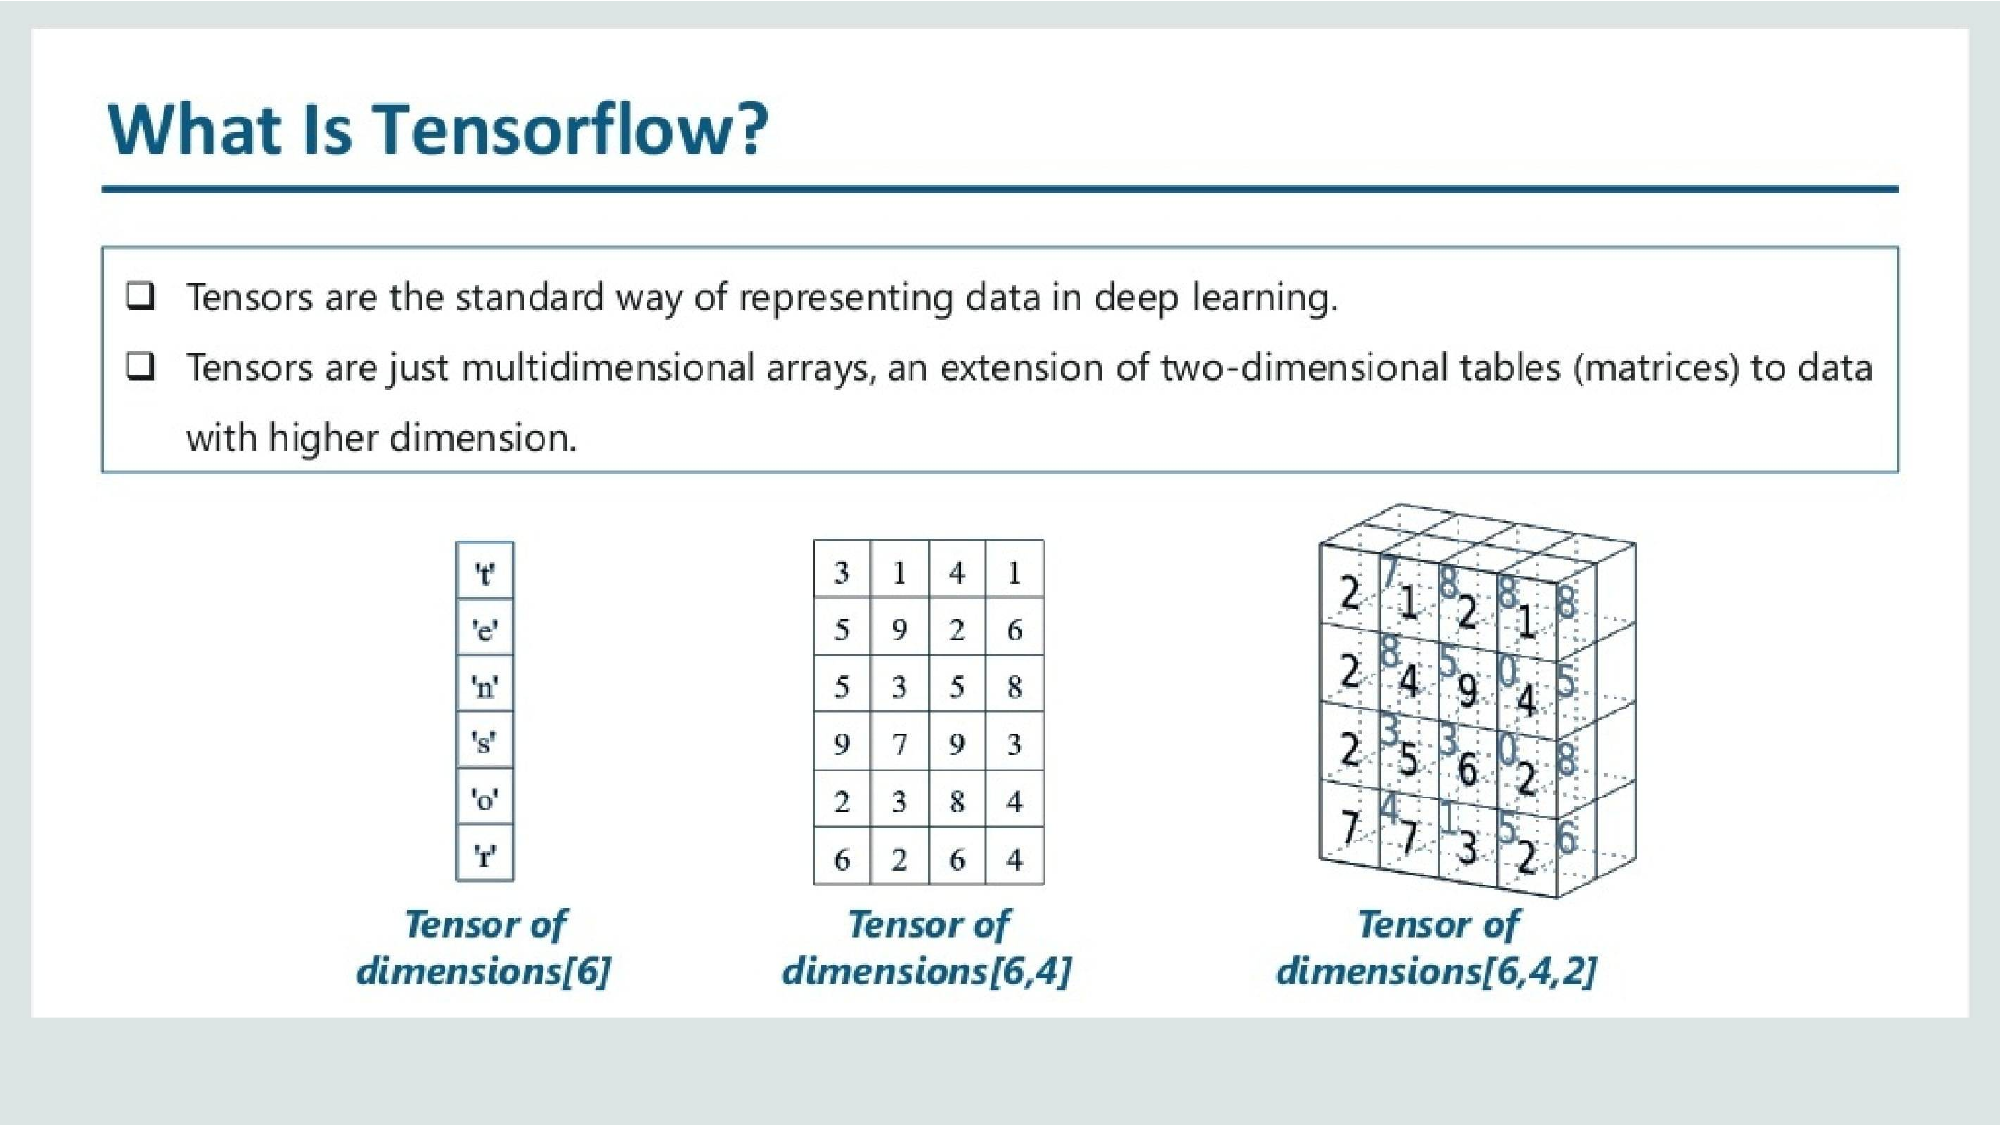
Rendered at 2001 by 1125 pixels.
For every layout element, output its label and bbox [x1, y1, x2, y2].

text_box [0, 1018, 2000, 1125]
picture [0, 1, 2000, 1018]
